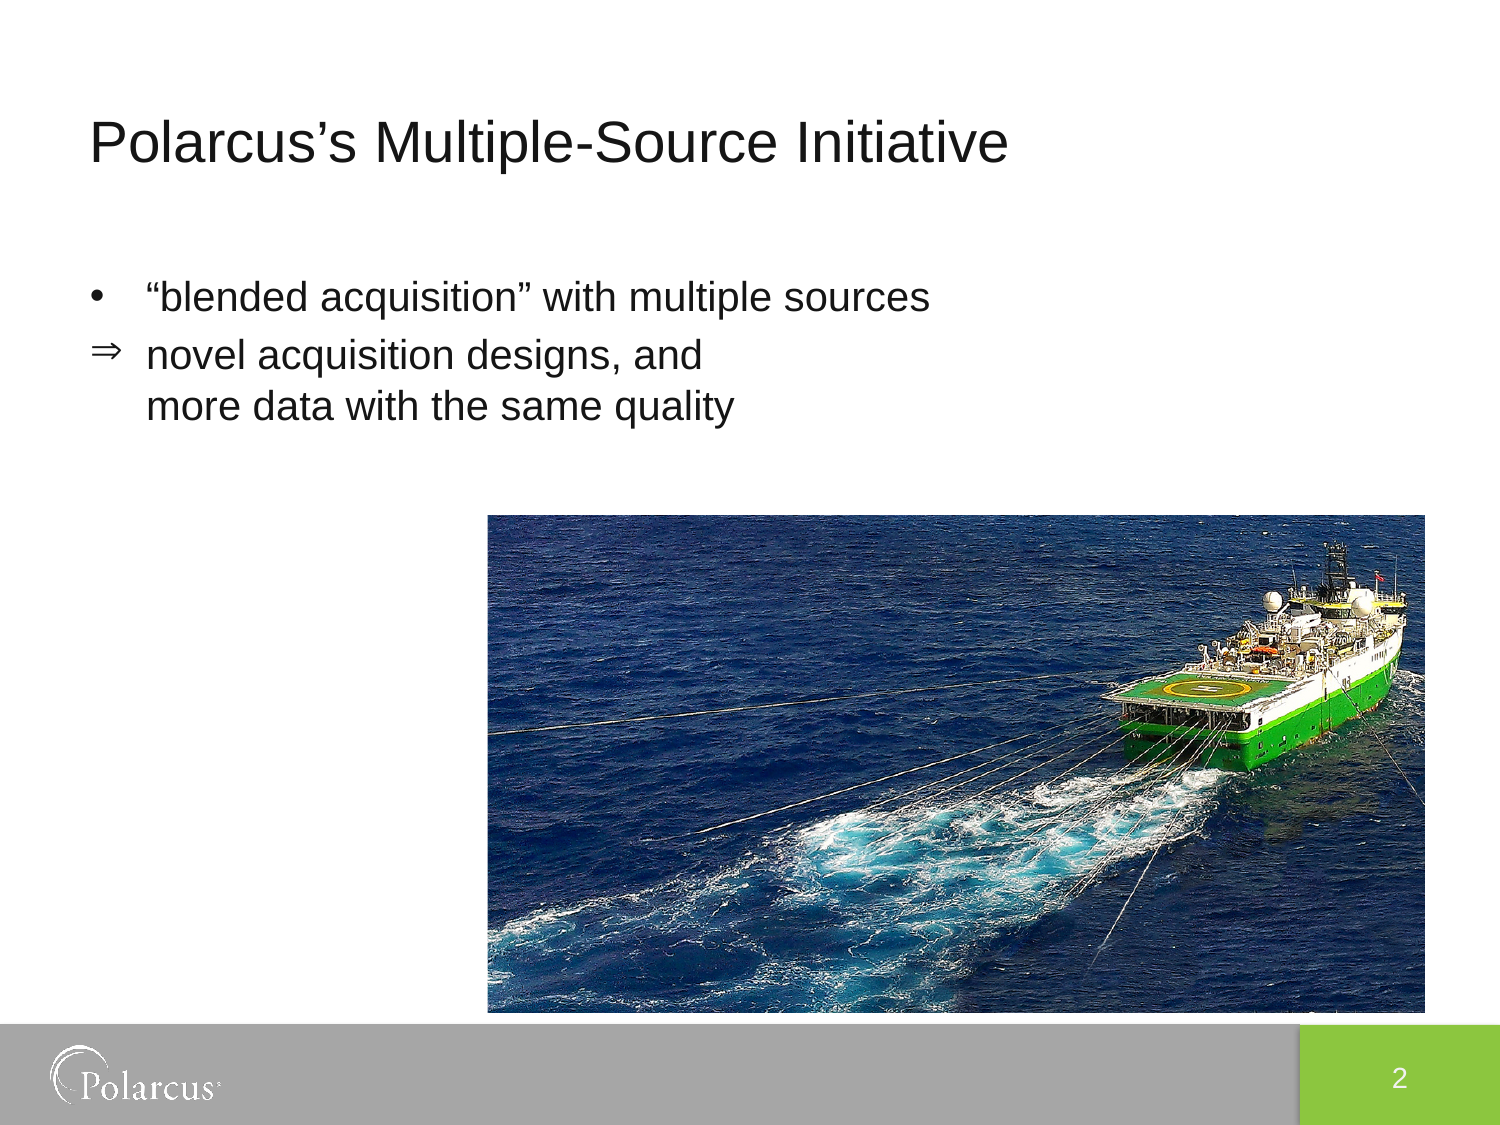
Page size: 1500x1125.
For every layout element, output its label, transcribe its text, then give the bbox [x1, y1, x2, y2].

list “blended acquisition” with multiple sources novel acquisition designs, and more data with the same quality [75, 262, 1425, 1005]
title Polarcus’s Multiple-Source Initiative [75, 45, 1425, 233]
picture [50, 1045, 221, 1105]
picture [487, 515, 1425, 1013]
